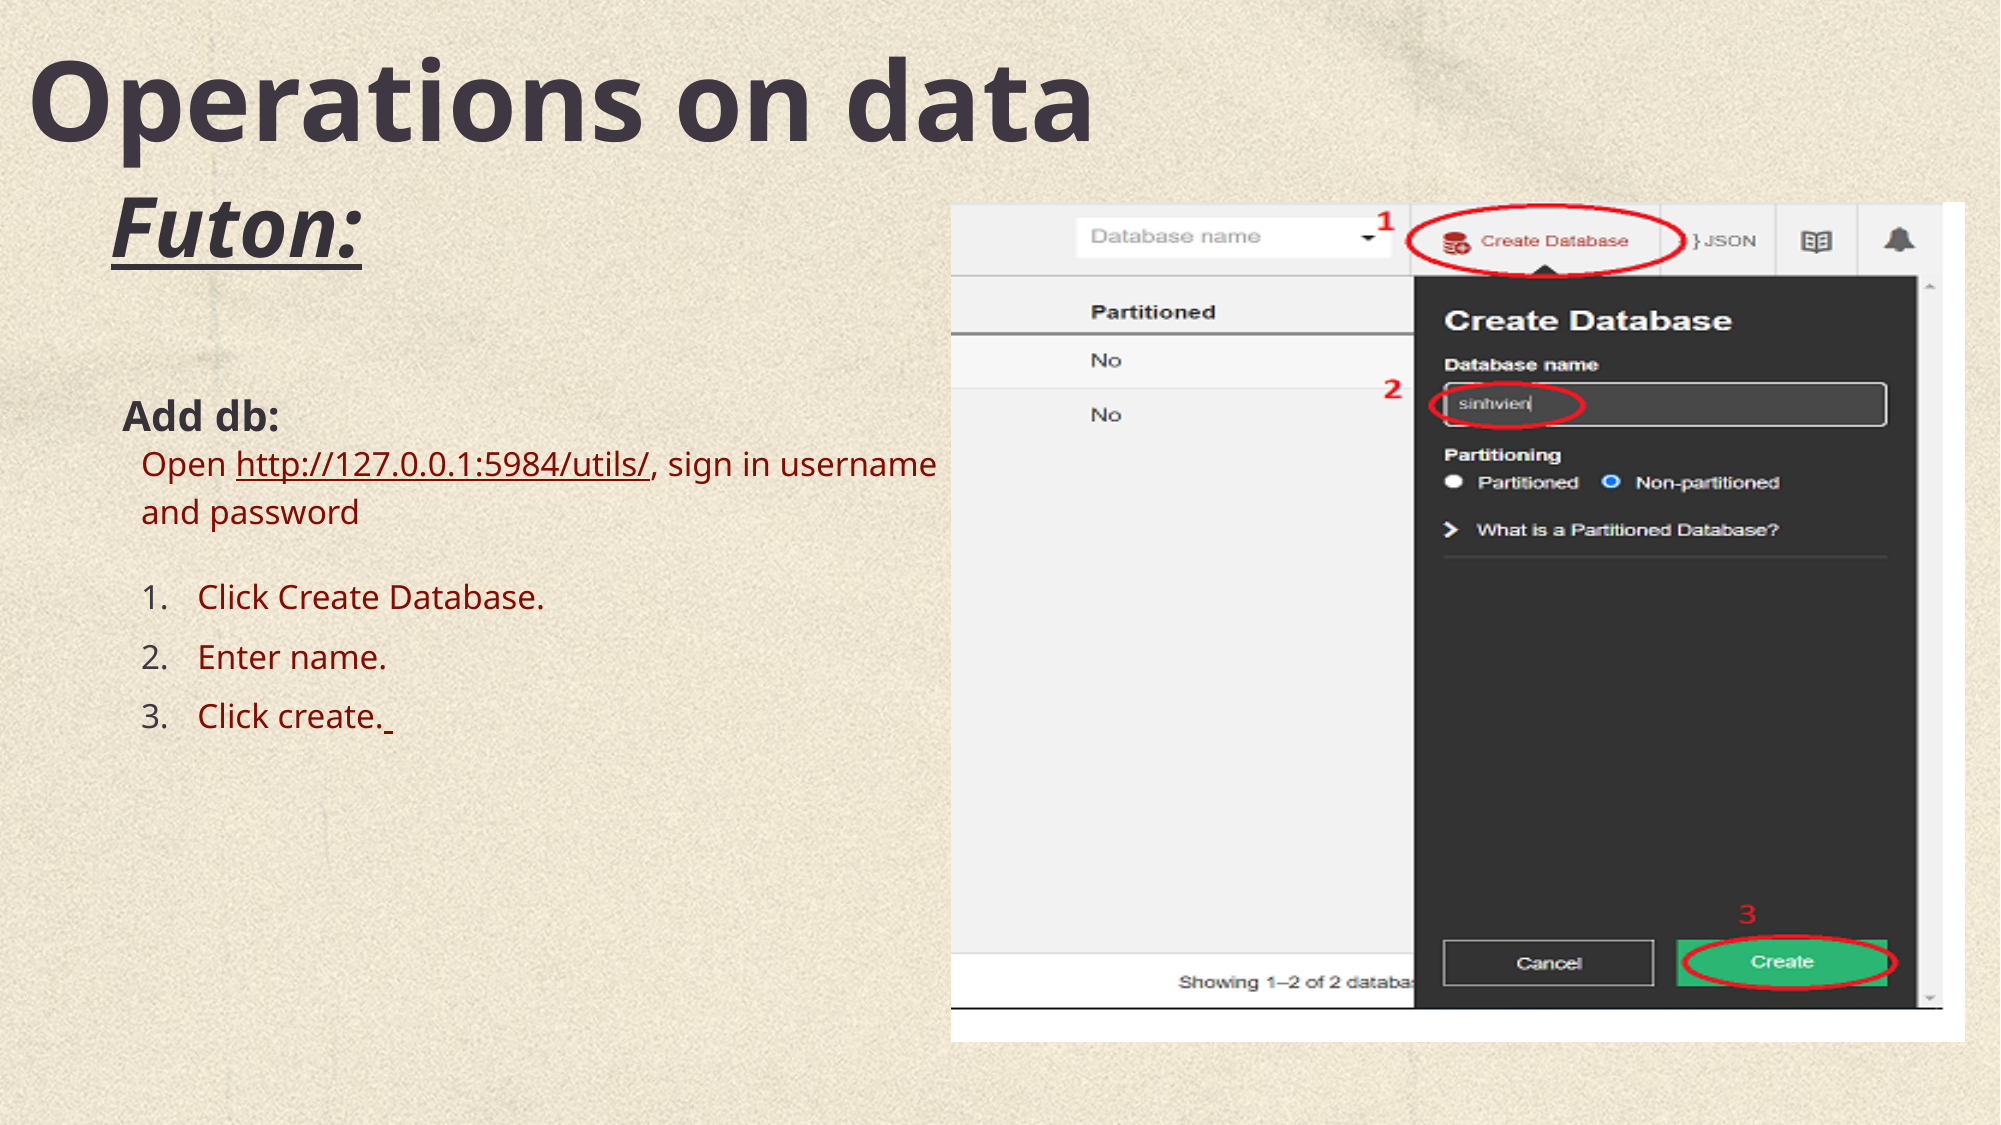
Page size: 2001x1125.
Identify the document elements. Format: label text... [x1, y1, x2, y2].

title Operations on data [11, 31, 1986, 296]
text_box Add db: Open http://127.0.0.1:5984/utils/, sign in username and password Click Create Database. Enter name. Click create. [107, 392, 946, 733]
picture [0, 0, 2001, 1125]
subtitle Futon: [95, 168, 449, 281]
